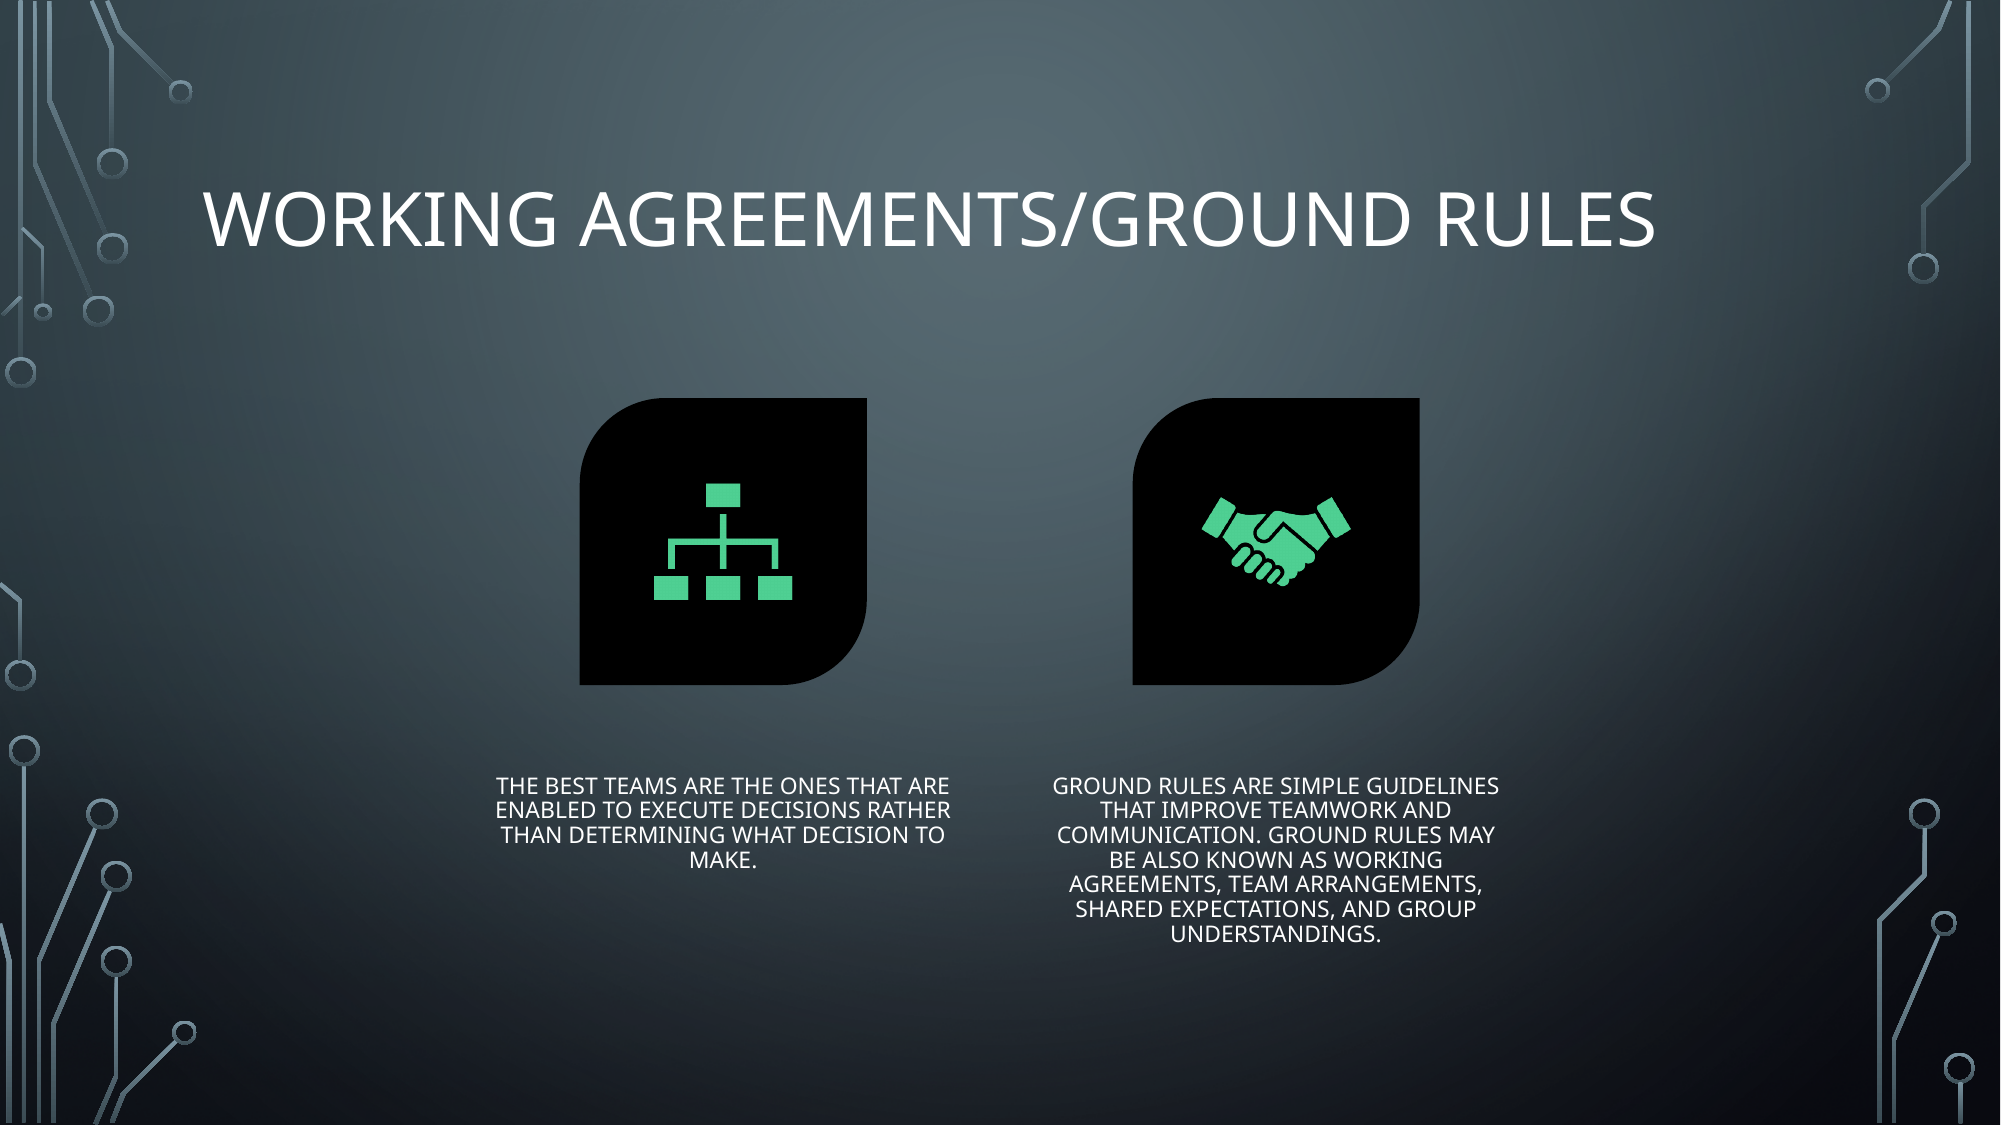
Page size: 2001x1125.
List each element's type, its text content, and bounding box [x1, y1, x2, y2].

title Working agreements/ground rules [187, 101, 1813, 344]
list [186, 396, 1813, 913]
